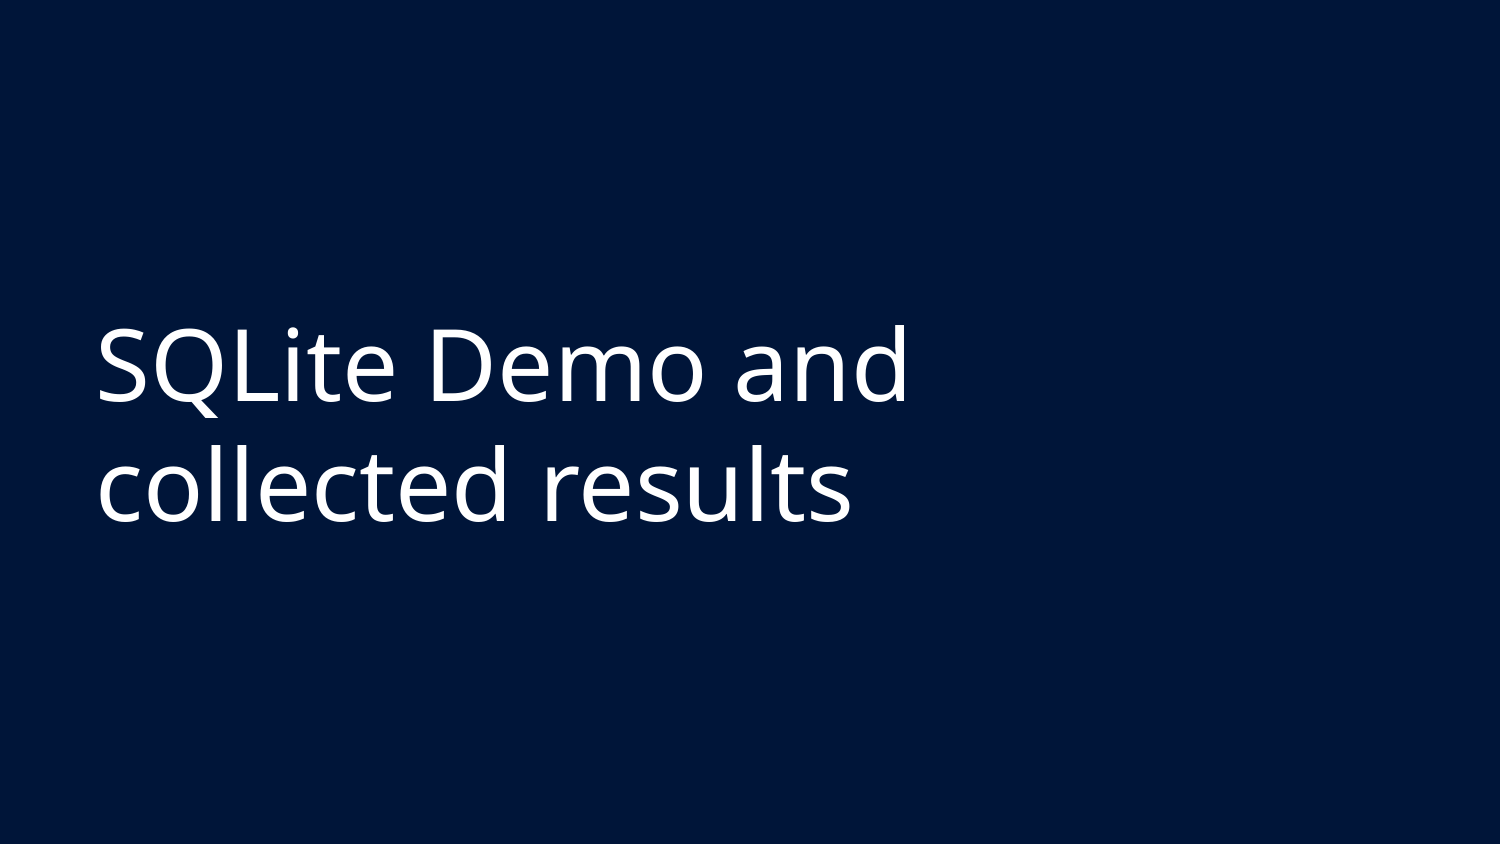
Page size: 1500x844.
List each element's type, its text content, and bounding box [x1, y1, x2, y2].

title SQLite Demo and collected results [80, 86, 1003, 758]
